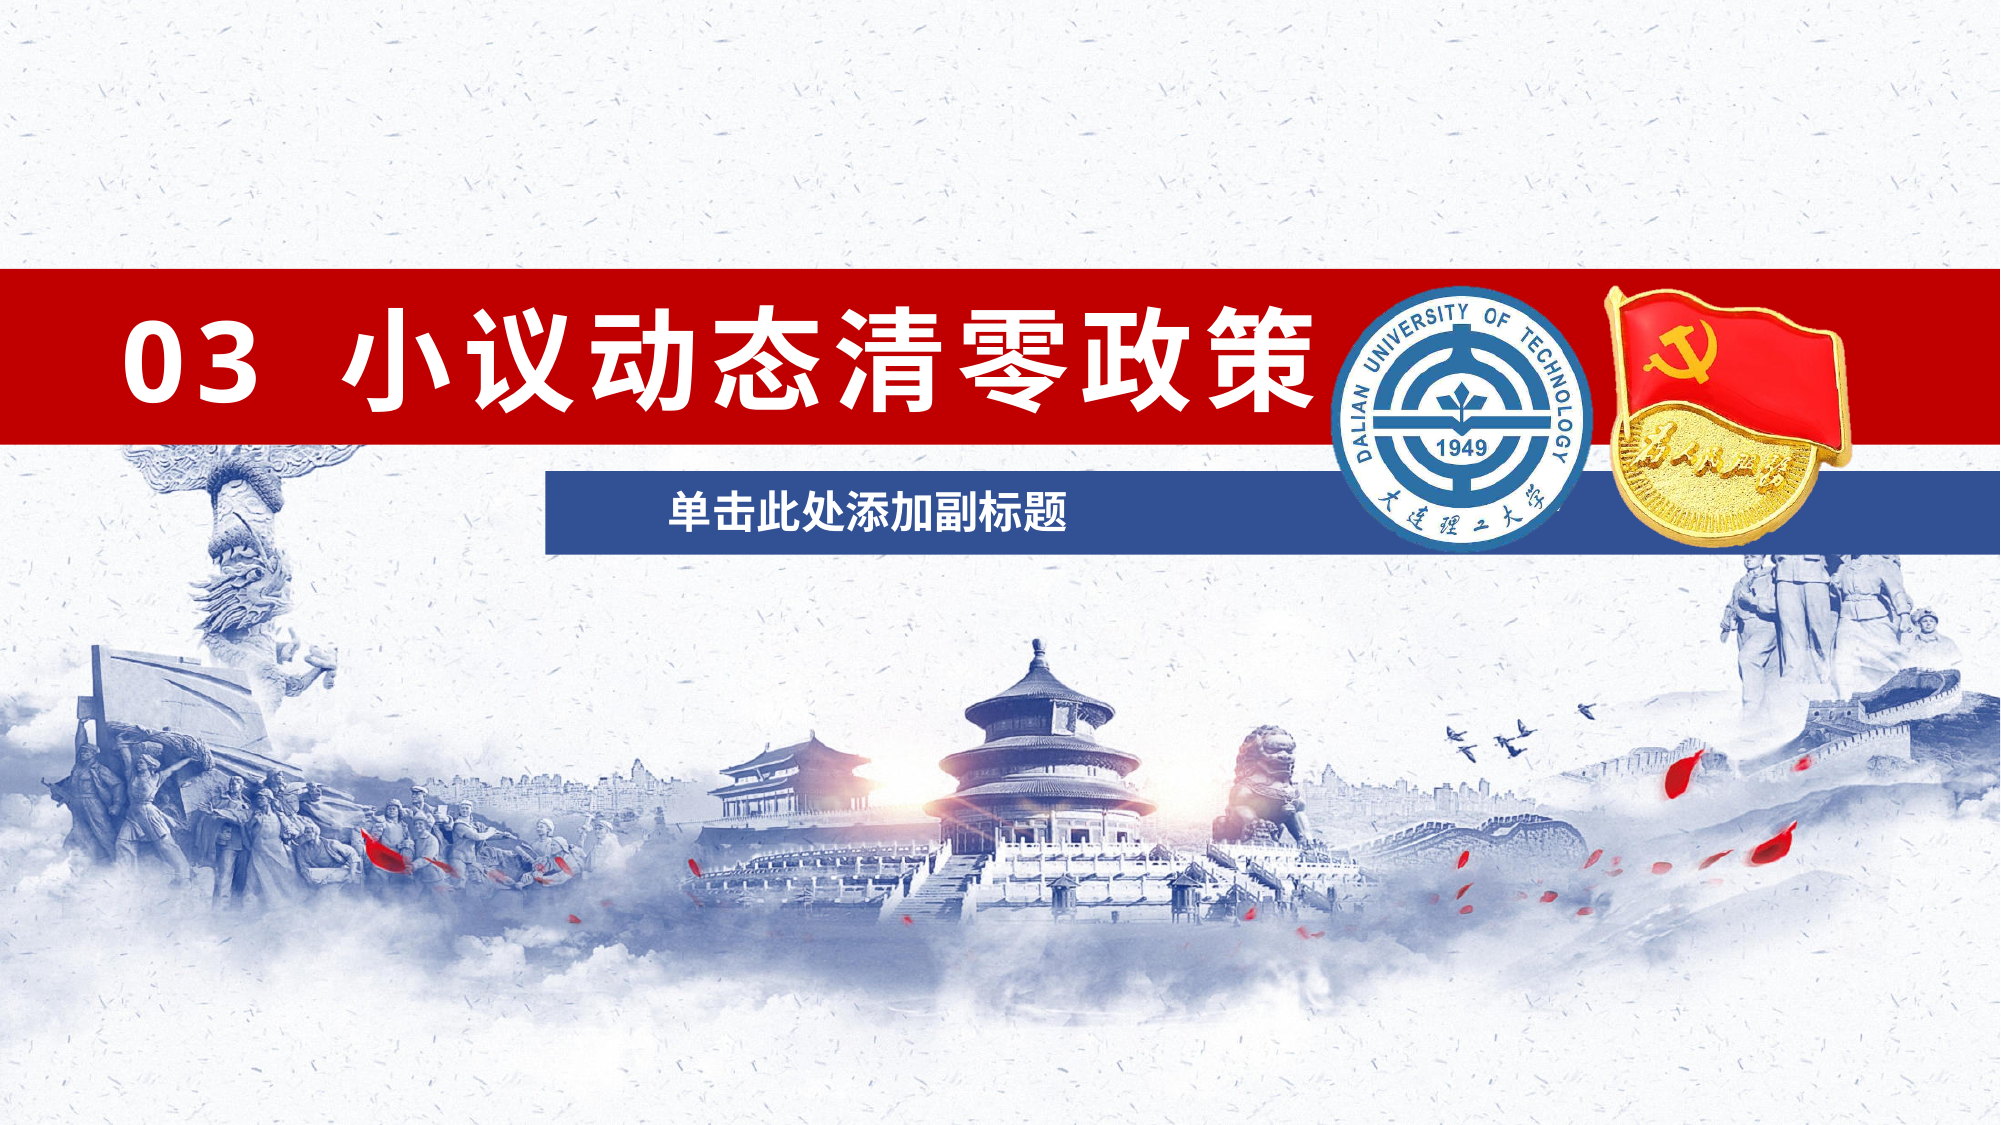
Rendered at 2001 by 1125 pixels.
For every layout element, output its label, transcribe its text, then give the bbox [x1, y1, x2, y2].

text_box 单击此处添加副标题 [606, 476, 1130, 545]
text_box 03 小议动态清零政策 [106, 282, 1213, 418]
text_box [1859, 471, 2000, 555]
text_box [0, 268, 2000, 445]
picture [0, 0, 2001, 1125]
text_box [545, 471, 1327, 555]
